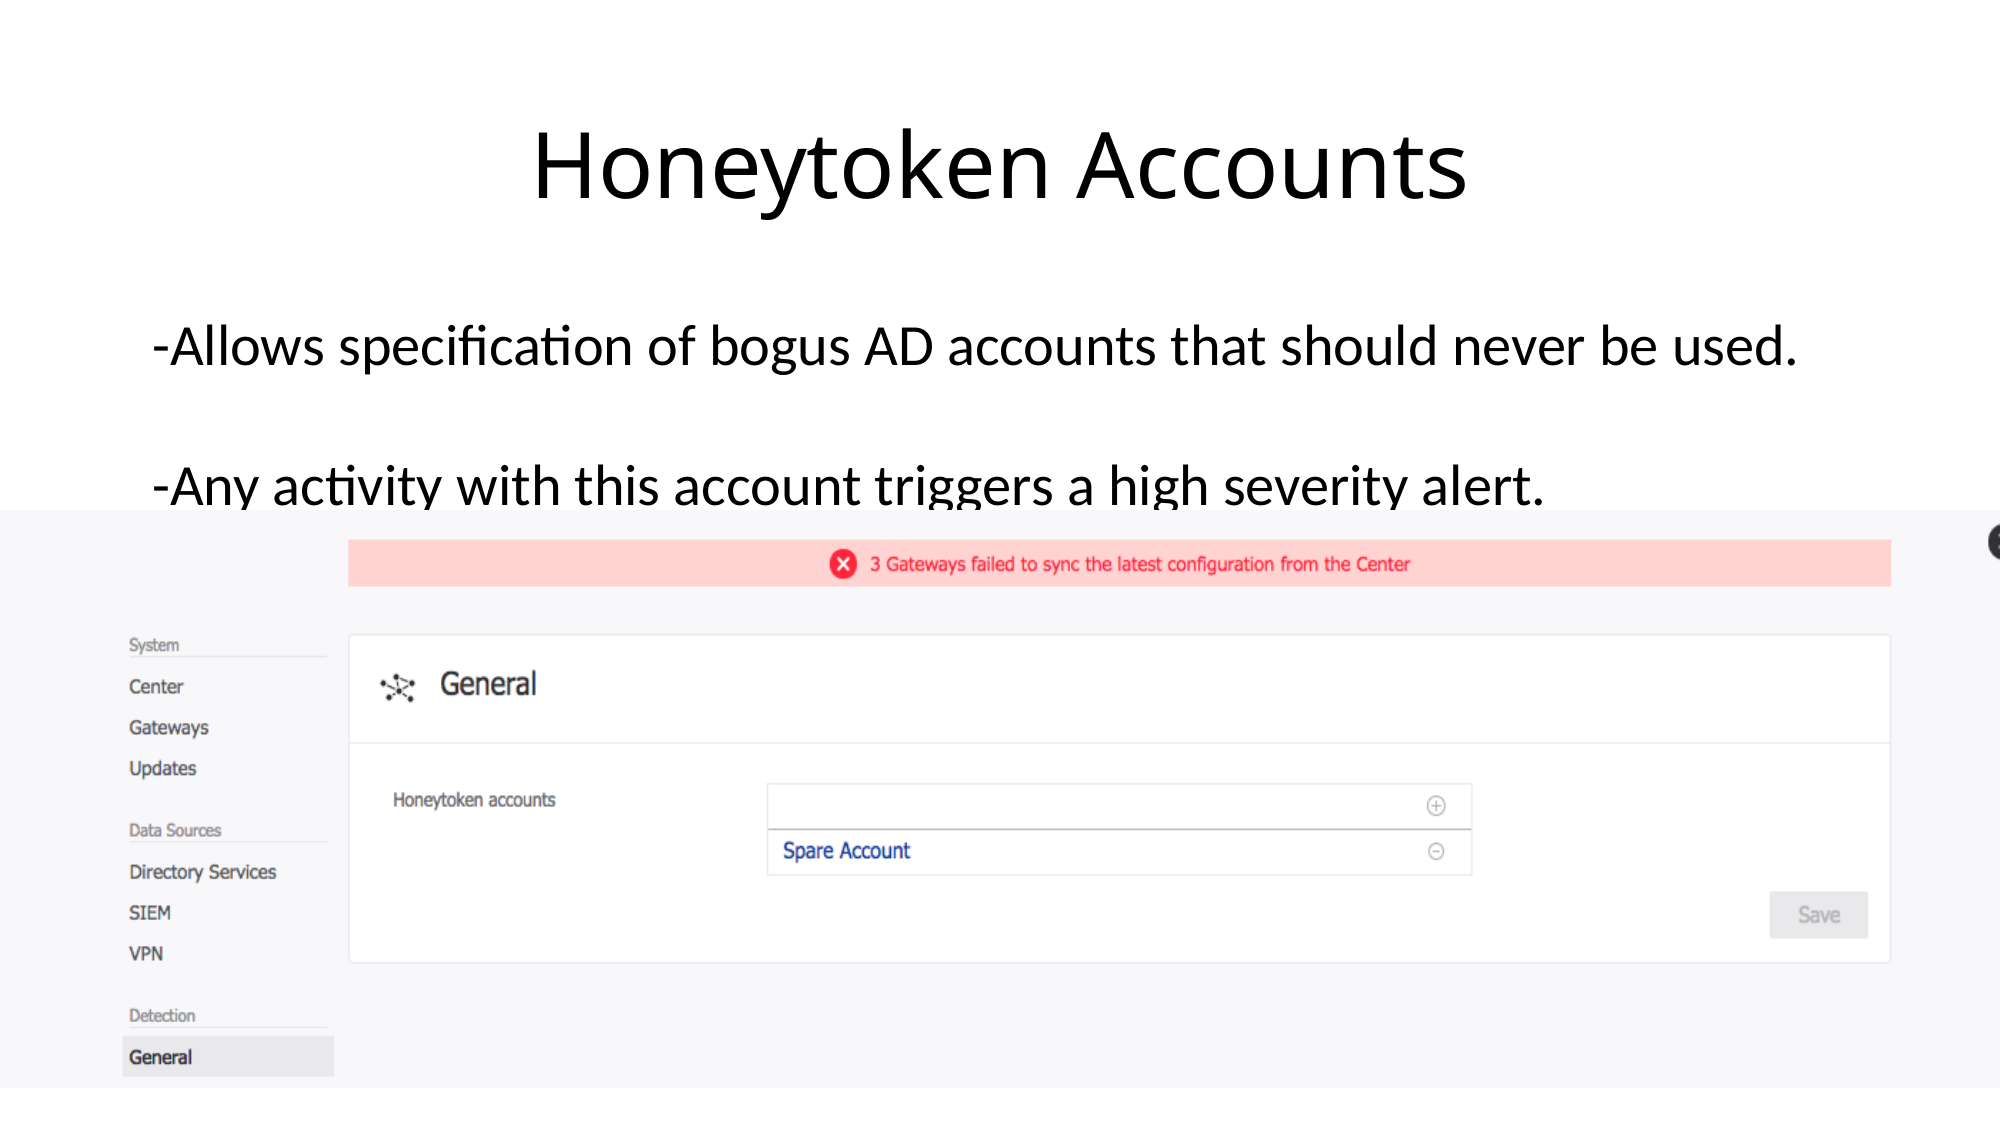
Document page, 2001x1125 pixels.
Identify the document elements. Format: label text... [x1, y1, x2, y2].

picture [0, 510, 2000, 1088]
list -Allows specification of bogus AD accounts that should never be used. -Any activity with this account triggers a high severity alert. [137, 299, 1863, 510]
title Honeytoken Accounts [137, 59, 1863, 278]
